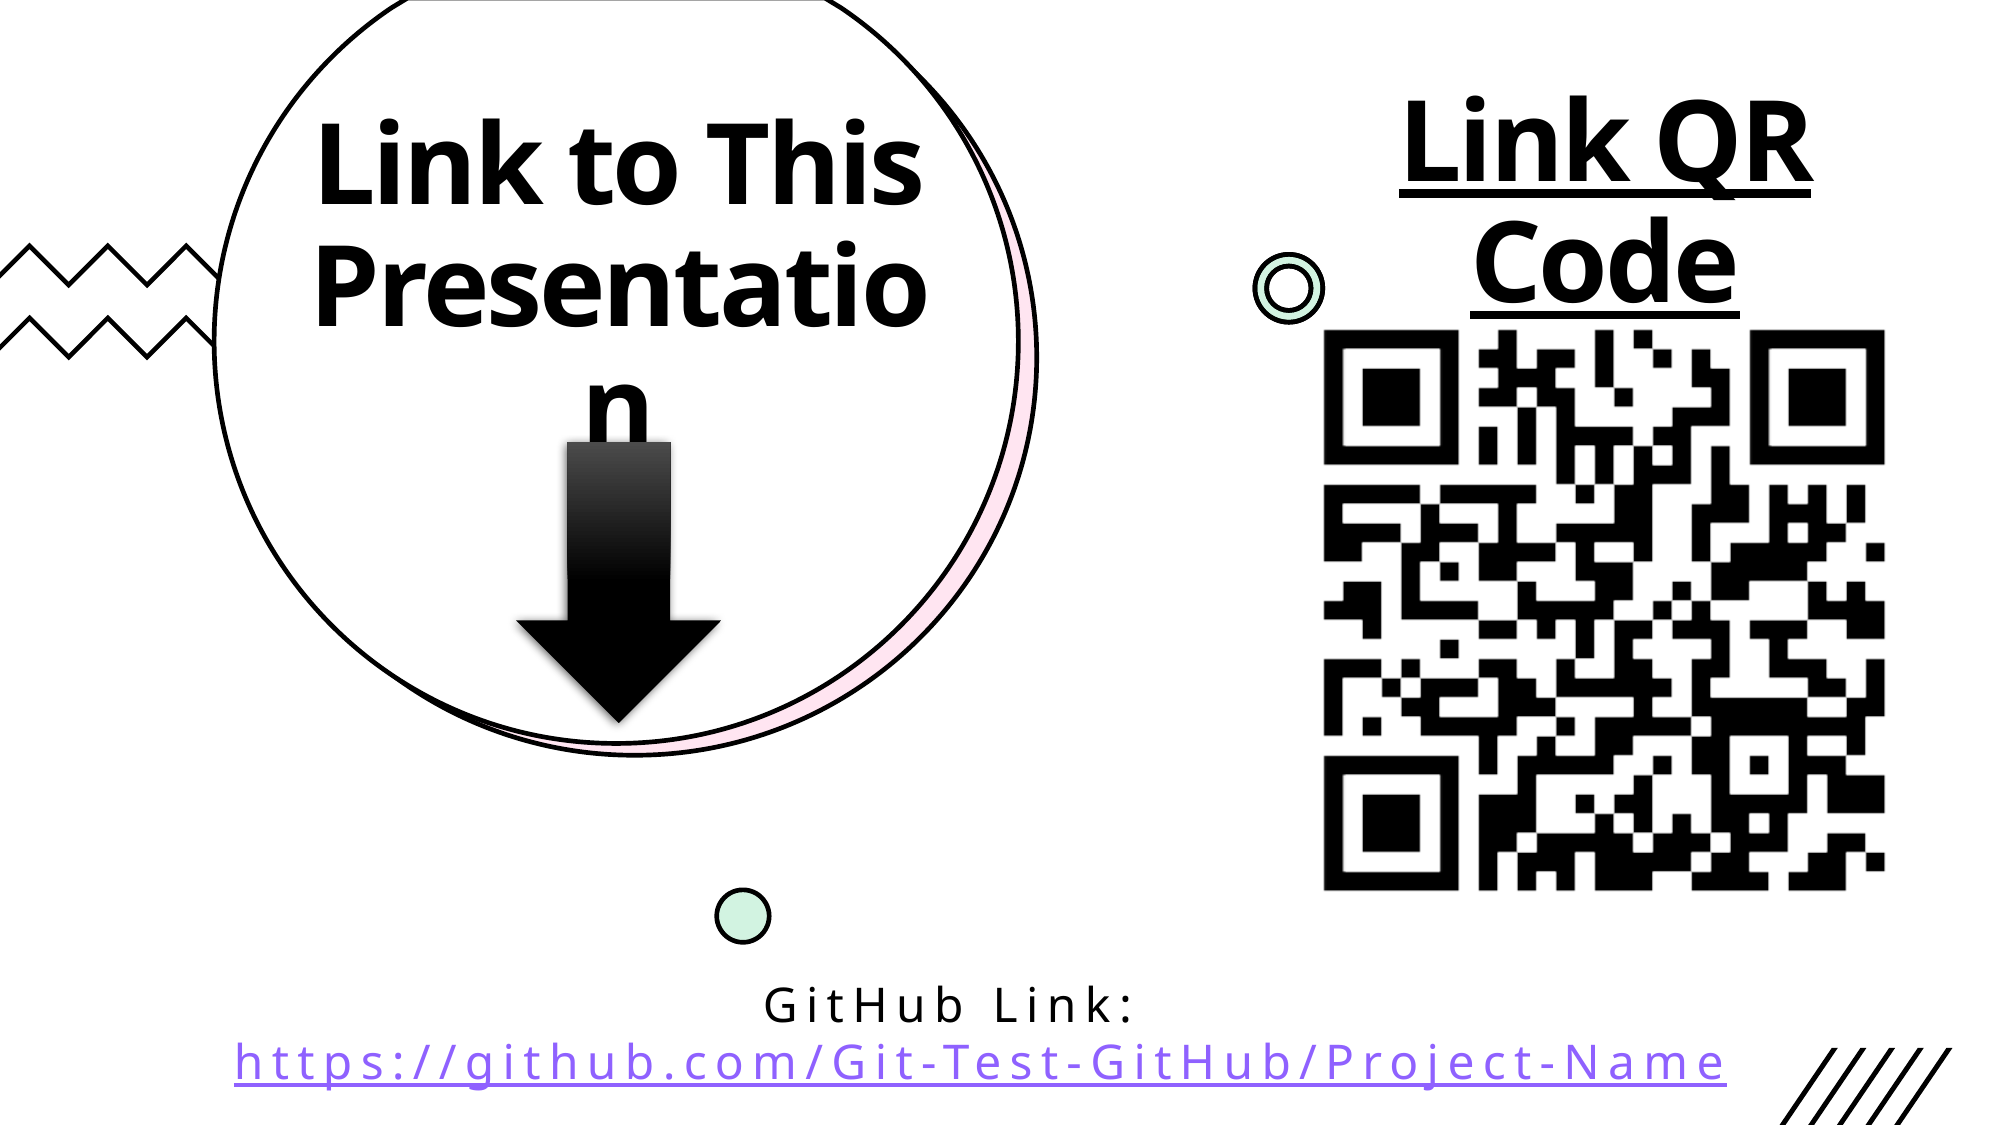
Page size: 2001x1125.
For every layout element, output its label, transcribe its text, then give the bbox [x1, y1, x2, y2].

title Link to This Presentation [288, 53, 949, 527]
text_box This Photo by Unknown Author is licensed under CC BY-SA [1092, 1116, 1879, 1125]
subtitle GitHub Link: https://github.com/Git-Test-GitHub/Project-Name [11, 973, 1914, 1101]
text_box Link QR Code [1274, 0, 1936, 248]
text_box [516, 442, 722, 724]
picture [1242, 248, 1968, 974]
